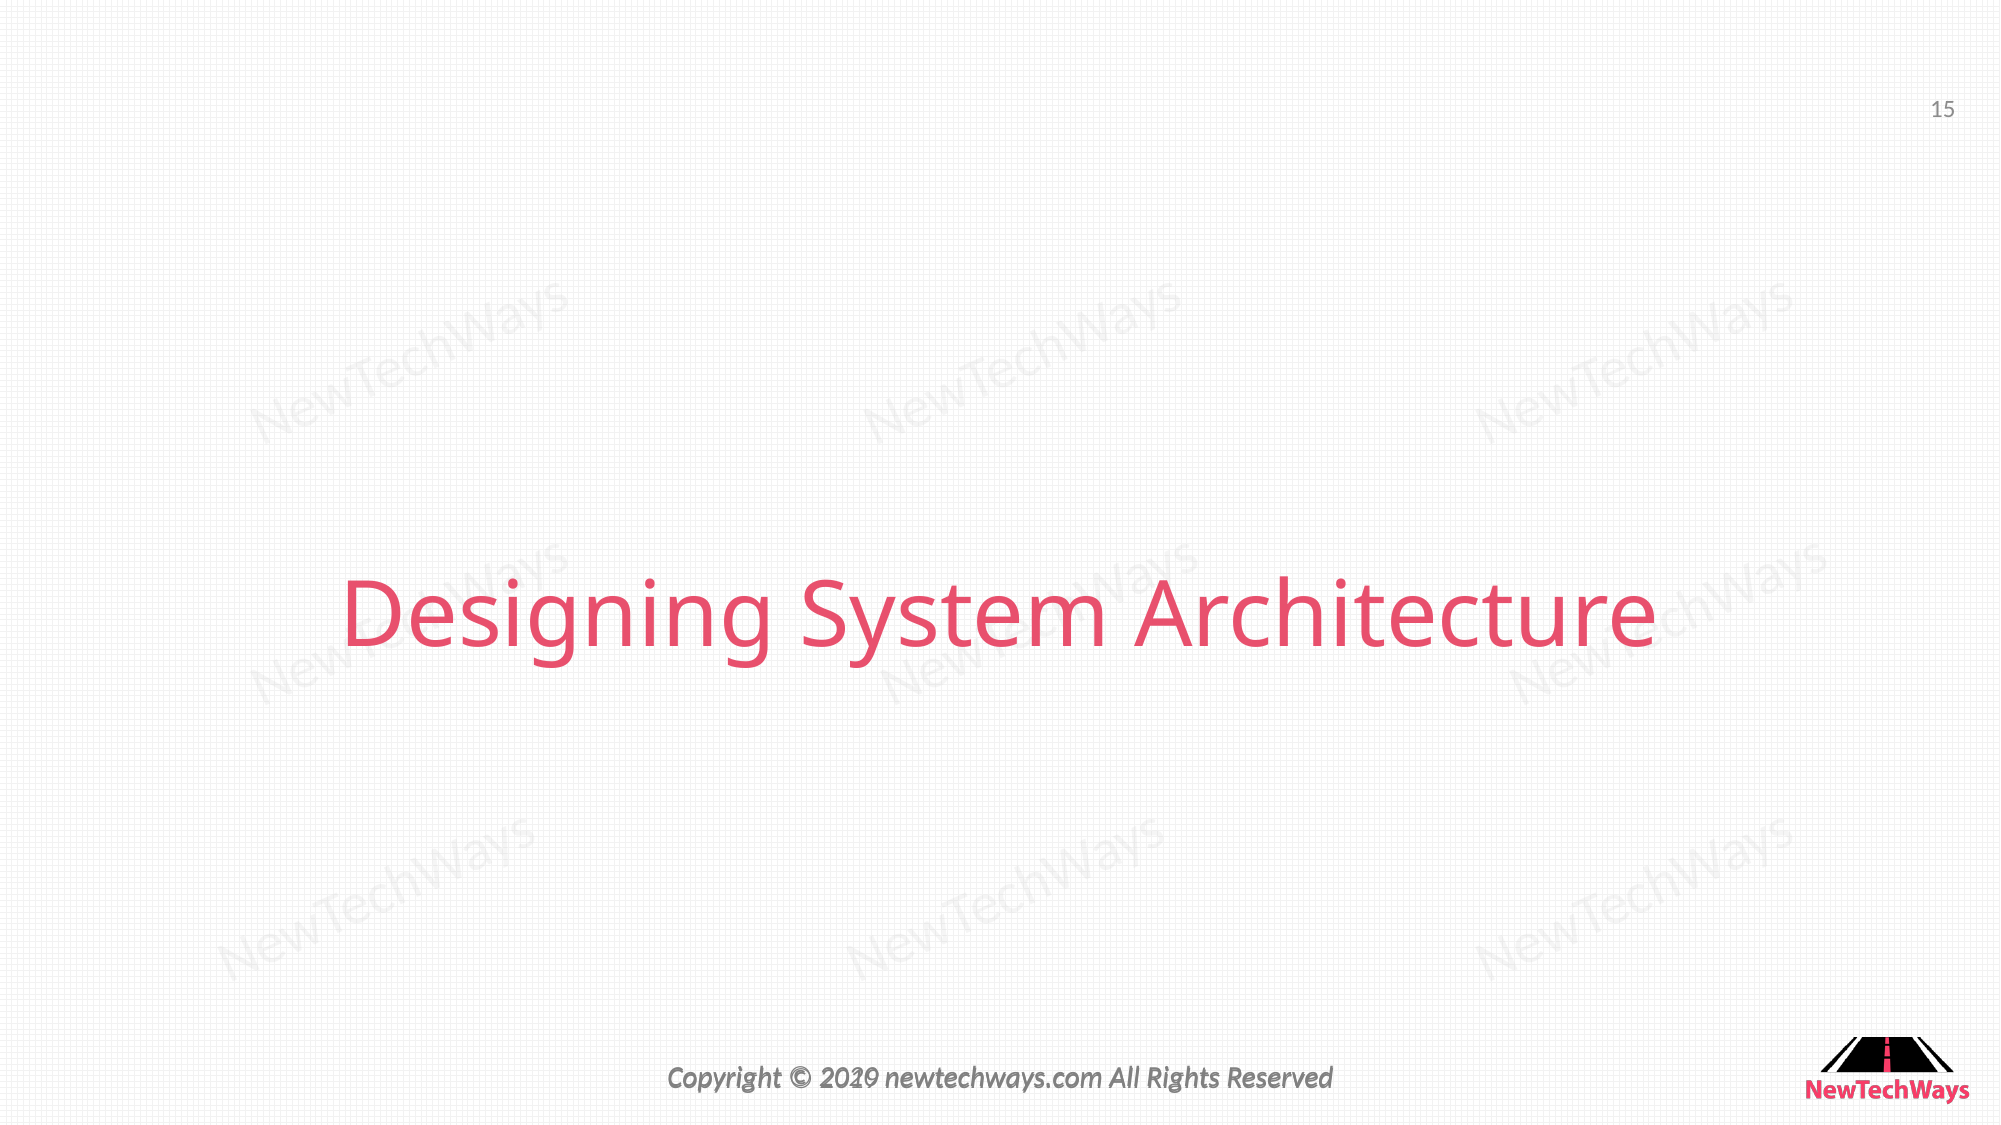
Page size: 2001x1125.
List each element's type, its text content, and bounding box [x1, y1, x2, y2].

slide_number 15 [1520, 77, 1971, 138]
picture [1804, 1037, 1970, 1105]
text_box Copyright © 2019 newtechways.com All Rights Reserved [652, 1052, 1356, 1102]
title Designing System Architecture [137, 526, 1863, 708]
